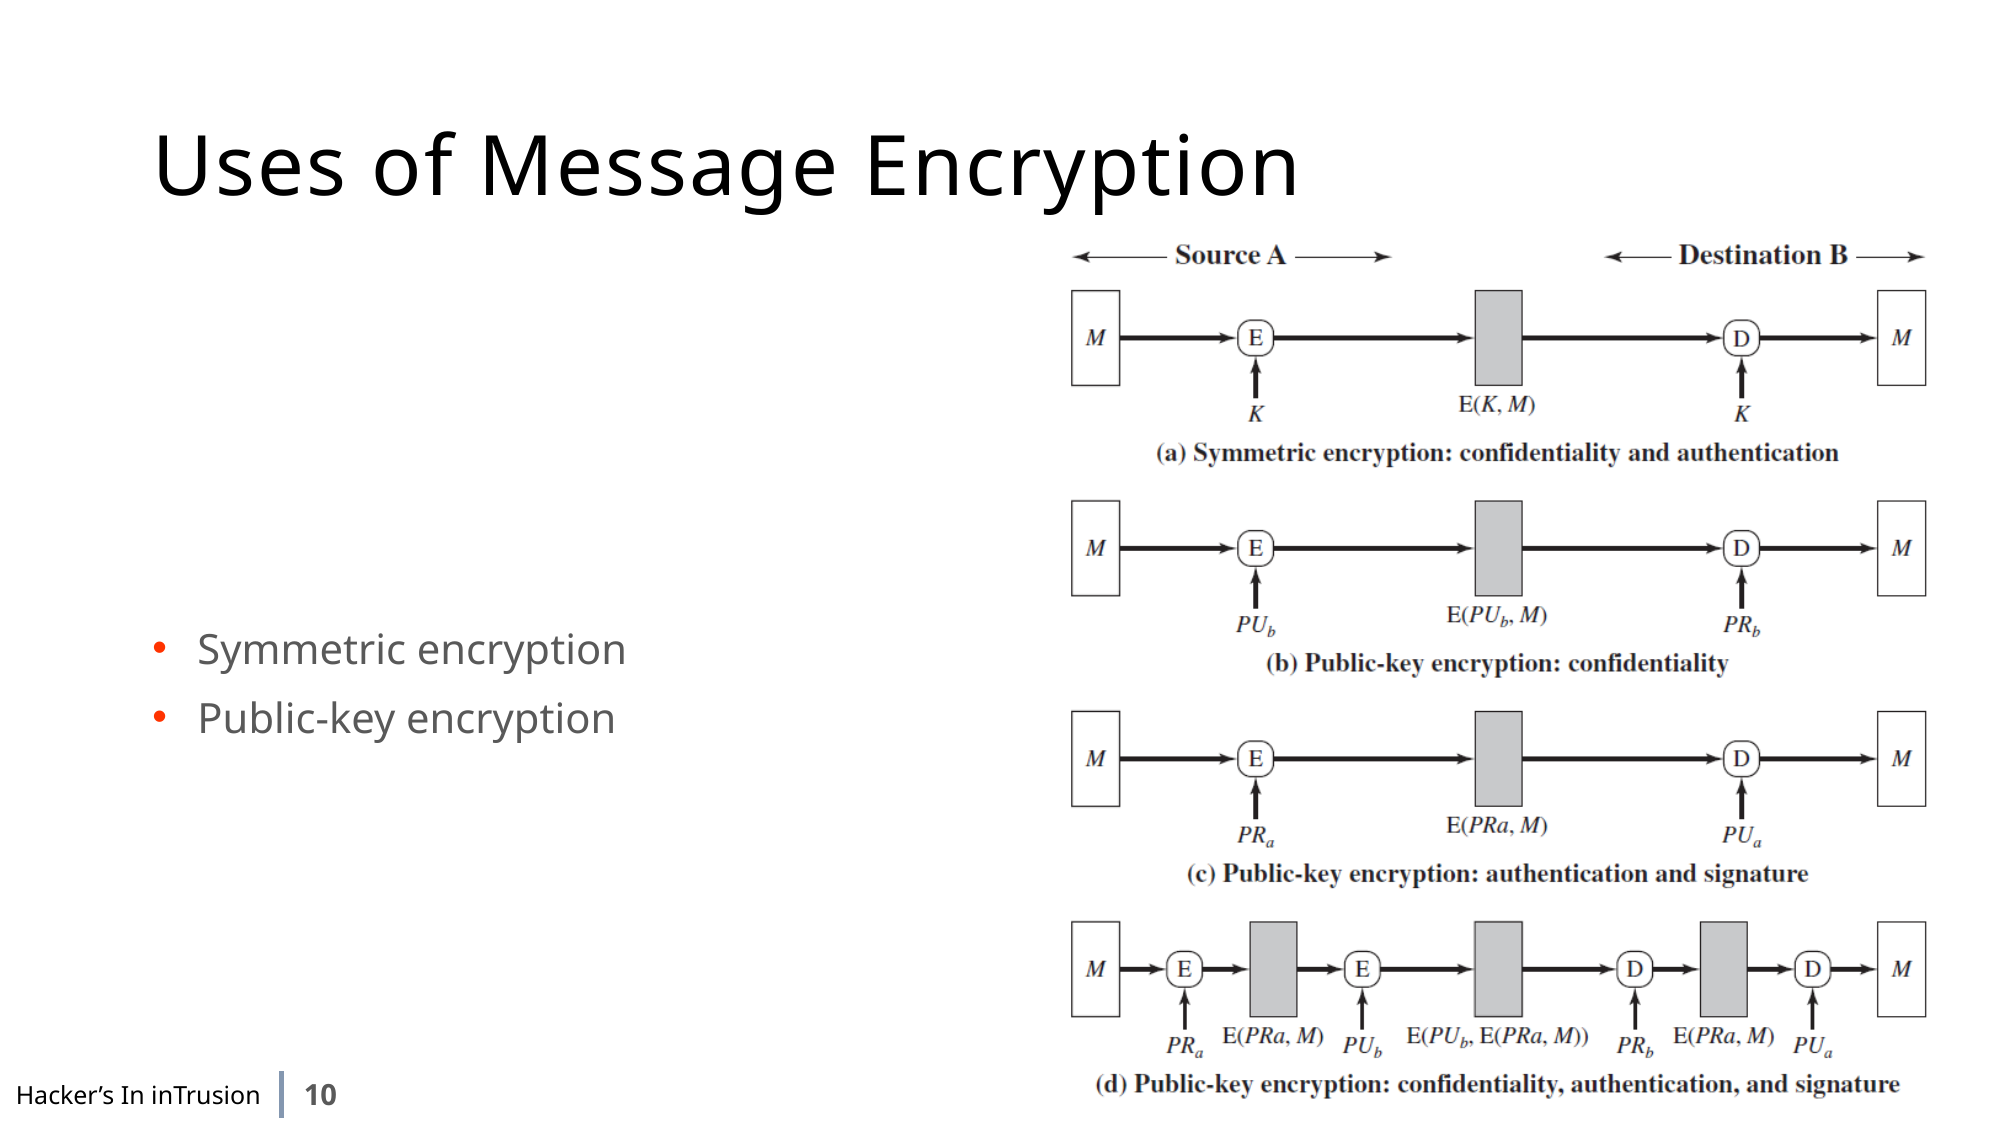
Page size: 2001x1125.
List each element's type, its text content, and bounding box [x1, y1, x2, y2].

title Uses of Message Encryption [137, 59, 1863, 278]
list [1054, 231, 1935, 1111]
list Symmetric encryption Public-key encryption [137, 299, 988, 1065]
